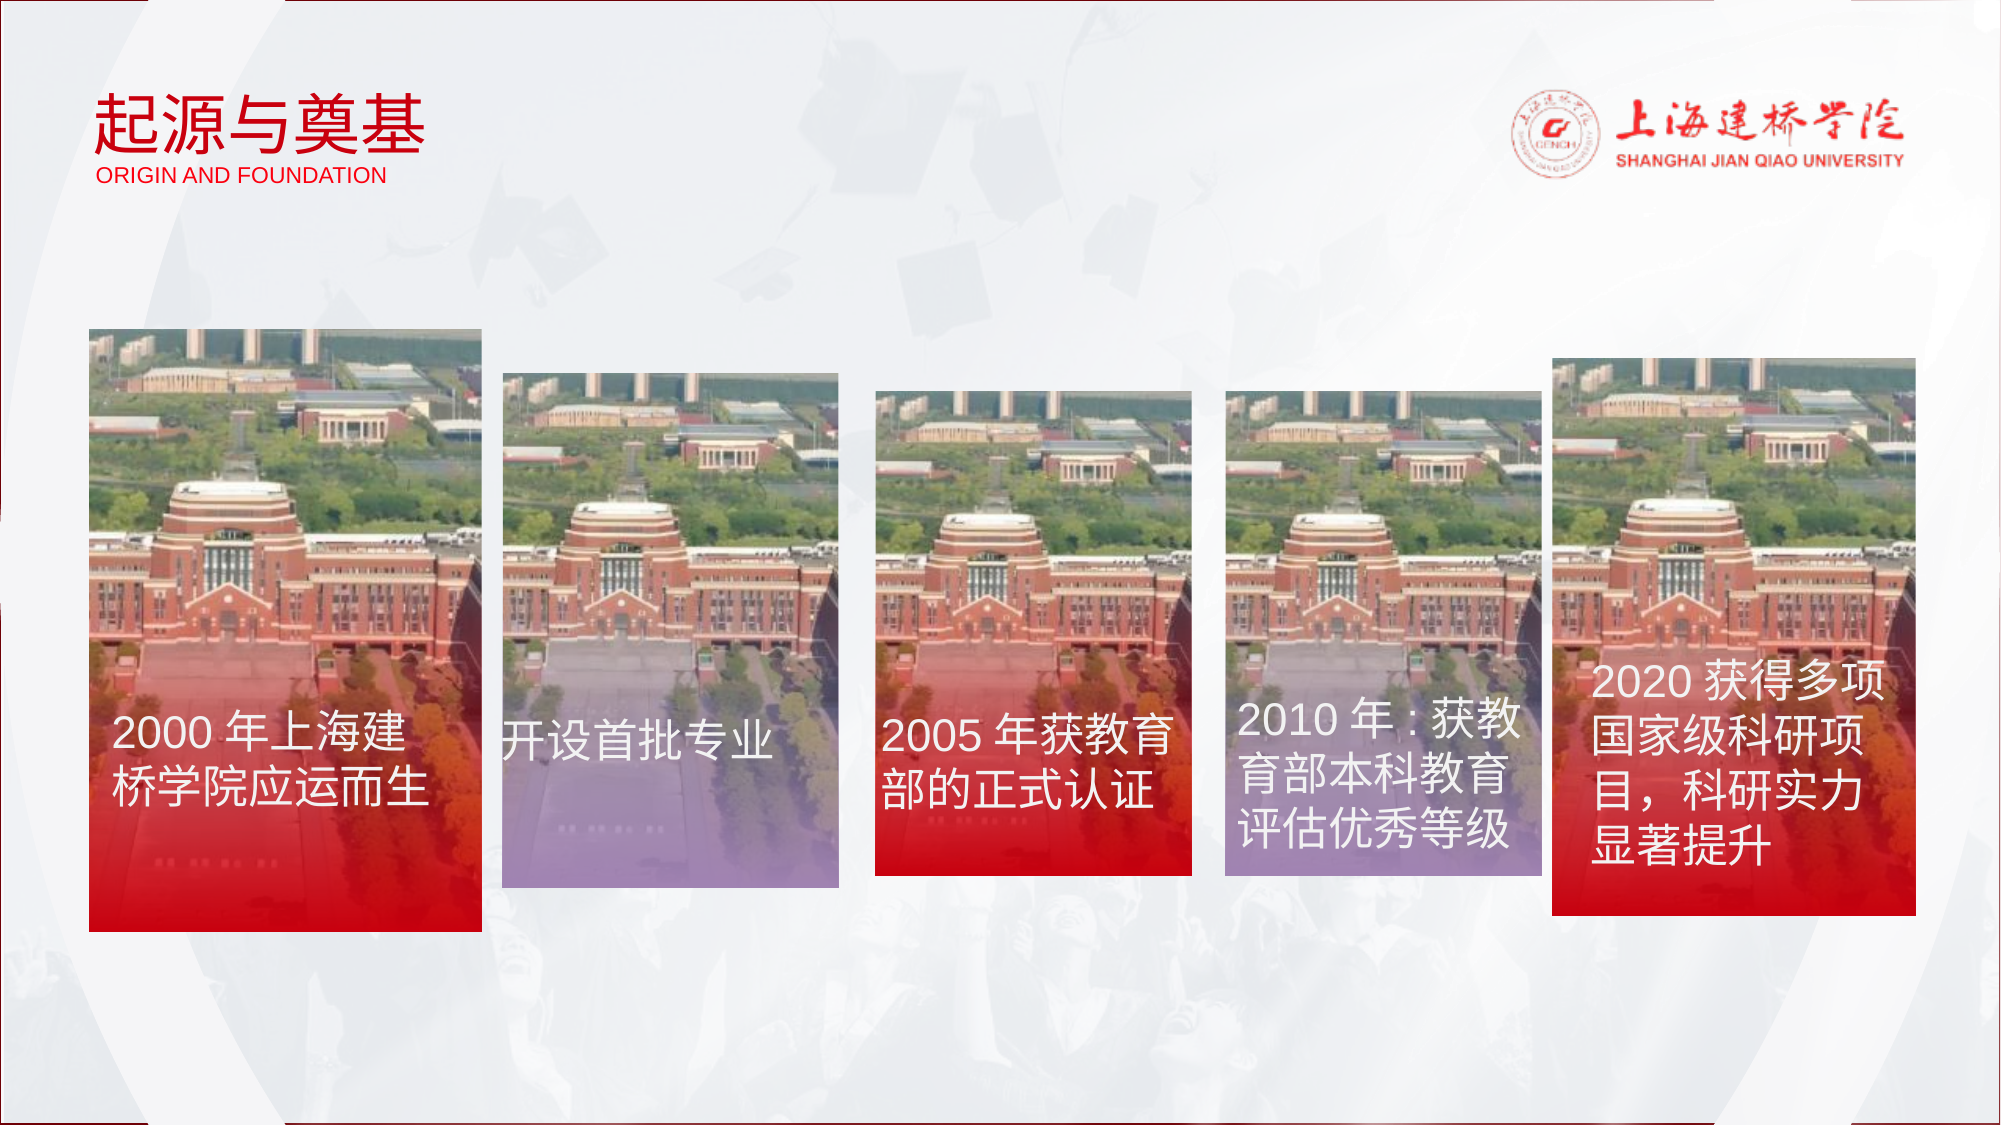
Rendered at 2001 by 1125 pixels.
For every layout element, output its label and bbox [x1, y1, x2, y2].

text_box [502, 373, 839, 888]
picture [0, 0, 2000, 1125]
text_box [89, 329, 482, 932]
text_box [875, 391, 1192, 876]
text_box [1225, 391, 1542, 876]
text_box [1552, 358, 1916, 916]
